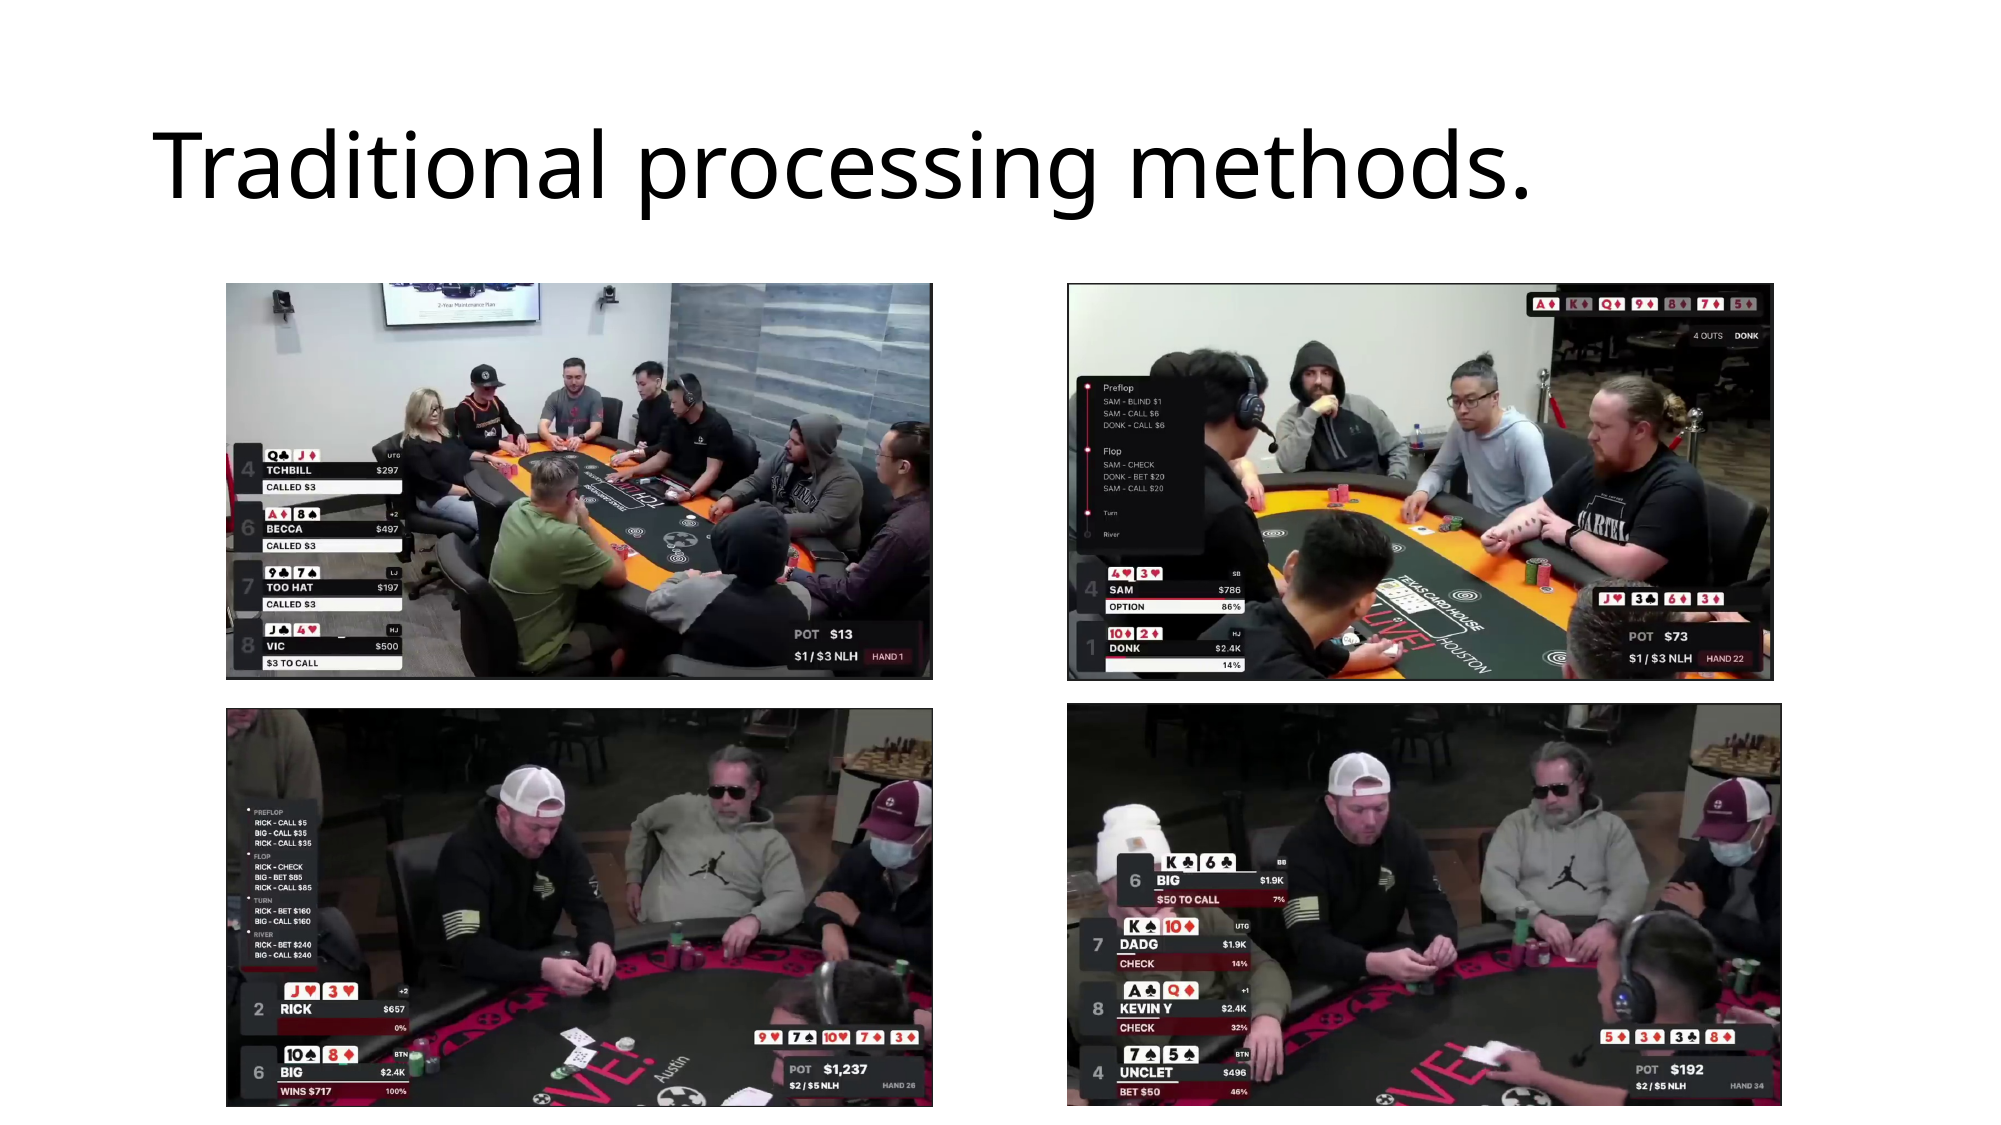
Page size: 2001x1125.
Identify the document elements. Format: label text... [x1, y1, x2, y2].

picture [226, 708, 933, 1107]
title Traditional processing methods. [137, 59, 1863, 278]
picture [1067, 283, 1774, 681]
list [226, 283, 933, 680]
picture [1067, 703, 1782, 1106]
